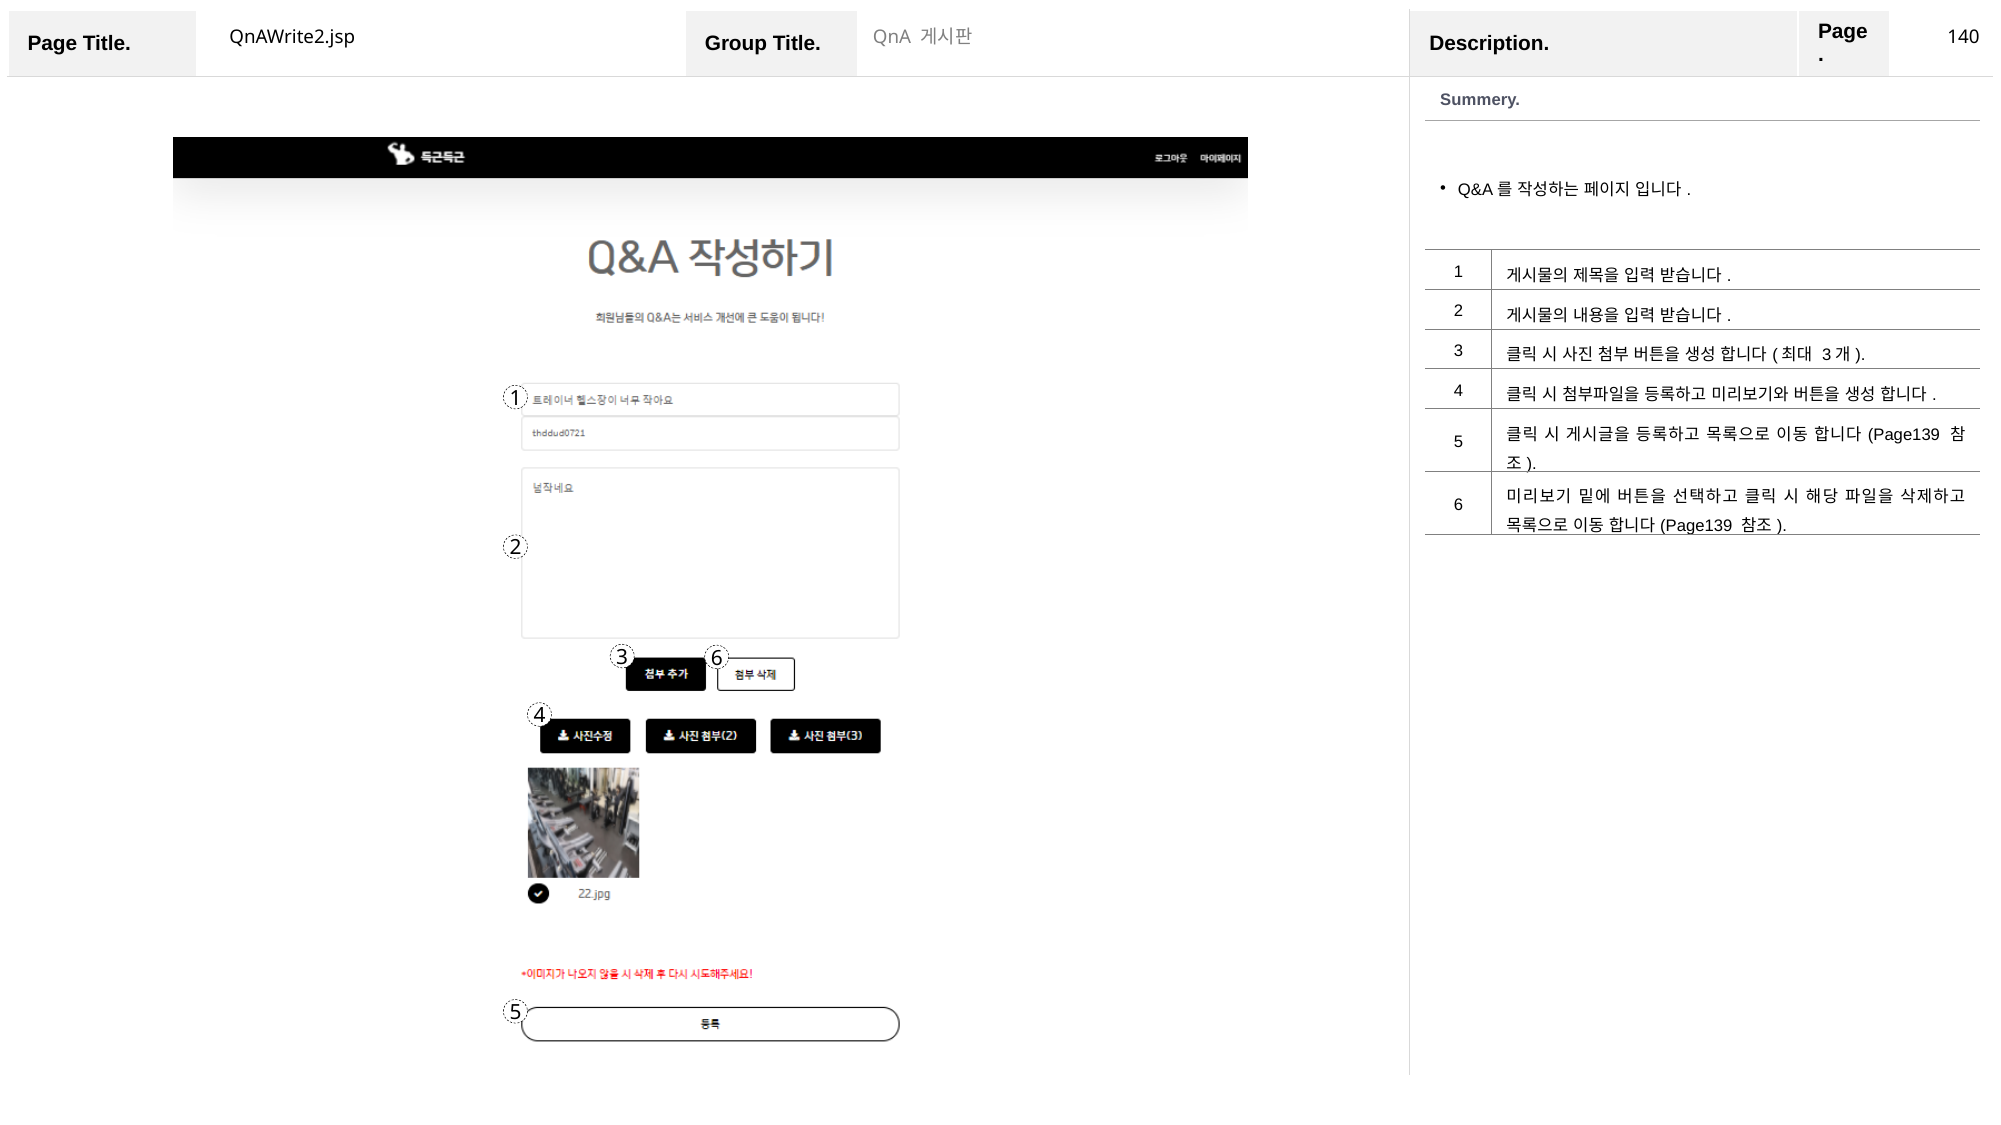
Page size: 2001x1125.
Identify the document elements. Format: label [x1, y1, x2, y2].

text_box [1932, 17, 1995, 55]
picture [172, 136, 1248, 1047]
table_cell [1425, 290, 1491, 329]
table_cell [1492, 290, 1980, 329]
table_cell [1425, 121, 1980, 249]
list [858, 18, 1405, 55]
table_cell [1425, 472, 1491, 534]
table_cell [1425, 369, 1491, 408]
table_cell [1425, 250, 1491, 289]
table_cell [1492, 250, 1980, 289]
table_cell [1492, 330, 1980, 368]
table_cell [1492, 472, 1980, 534]
list [196, 18, 684, 55]
table_header [1425, 78, 1980, 120]
table_cell [1425, 409, 1491, 471]
table_cell [1492, 409, 1980, 471]
table_cell [1492, 369, 1980, 408]
table_cell [1425, 330, 1491, 368]
